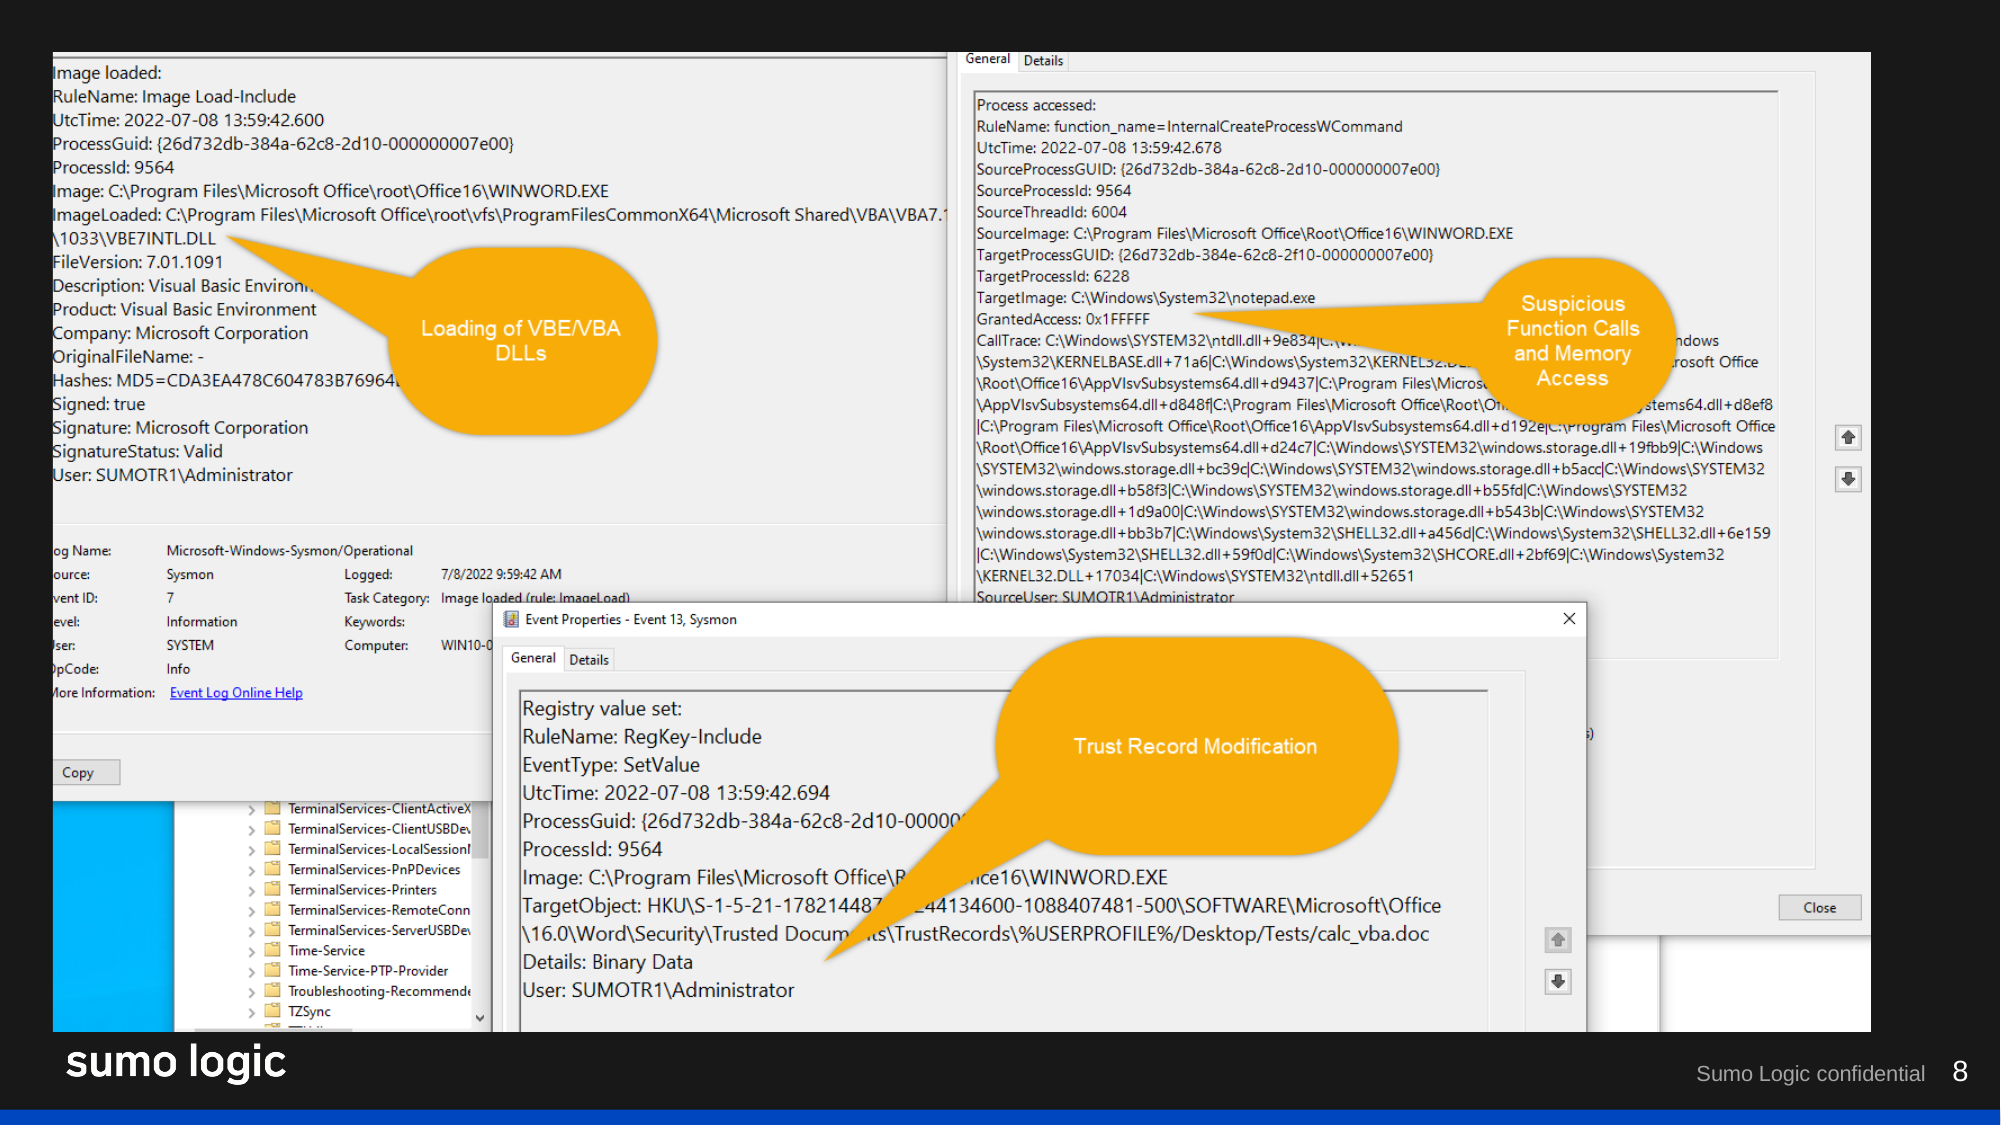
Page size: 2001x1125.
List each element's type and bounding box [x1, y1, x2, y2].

picture [52, 52, 1872, 1032]
picture [66, 1043, 286, 1085]
